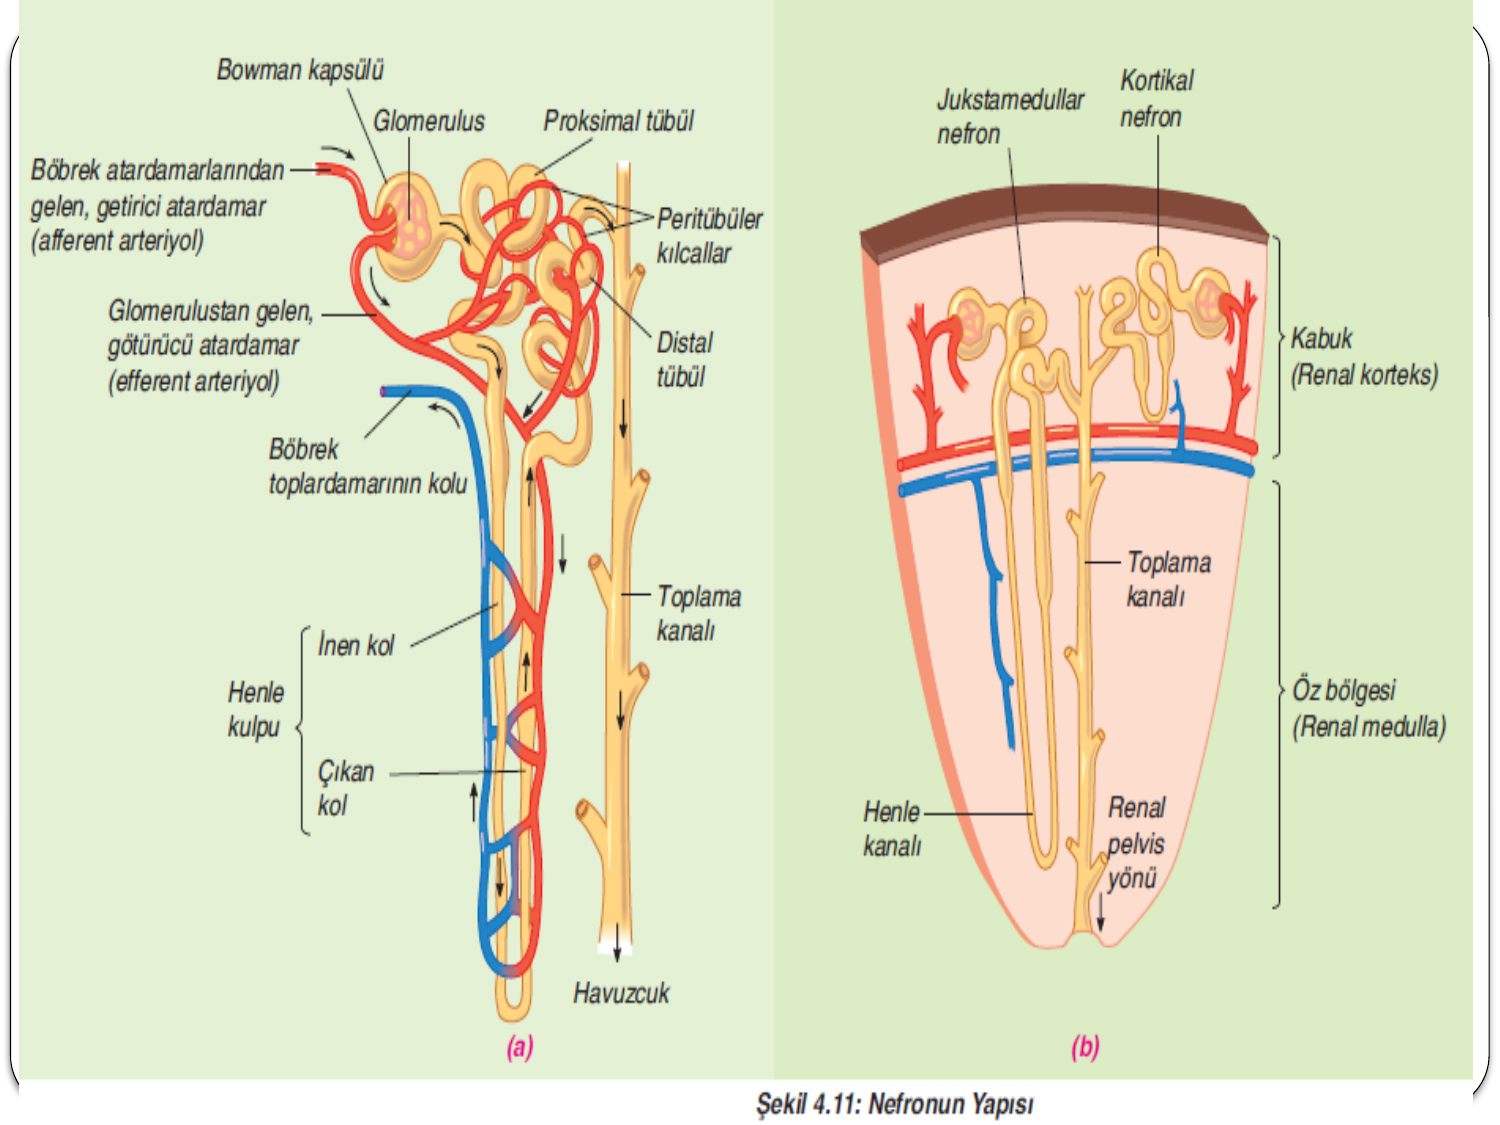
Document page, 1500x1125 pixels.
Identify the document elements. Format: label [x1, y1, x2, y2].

list [18, 0, 1473, 1125]
